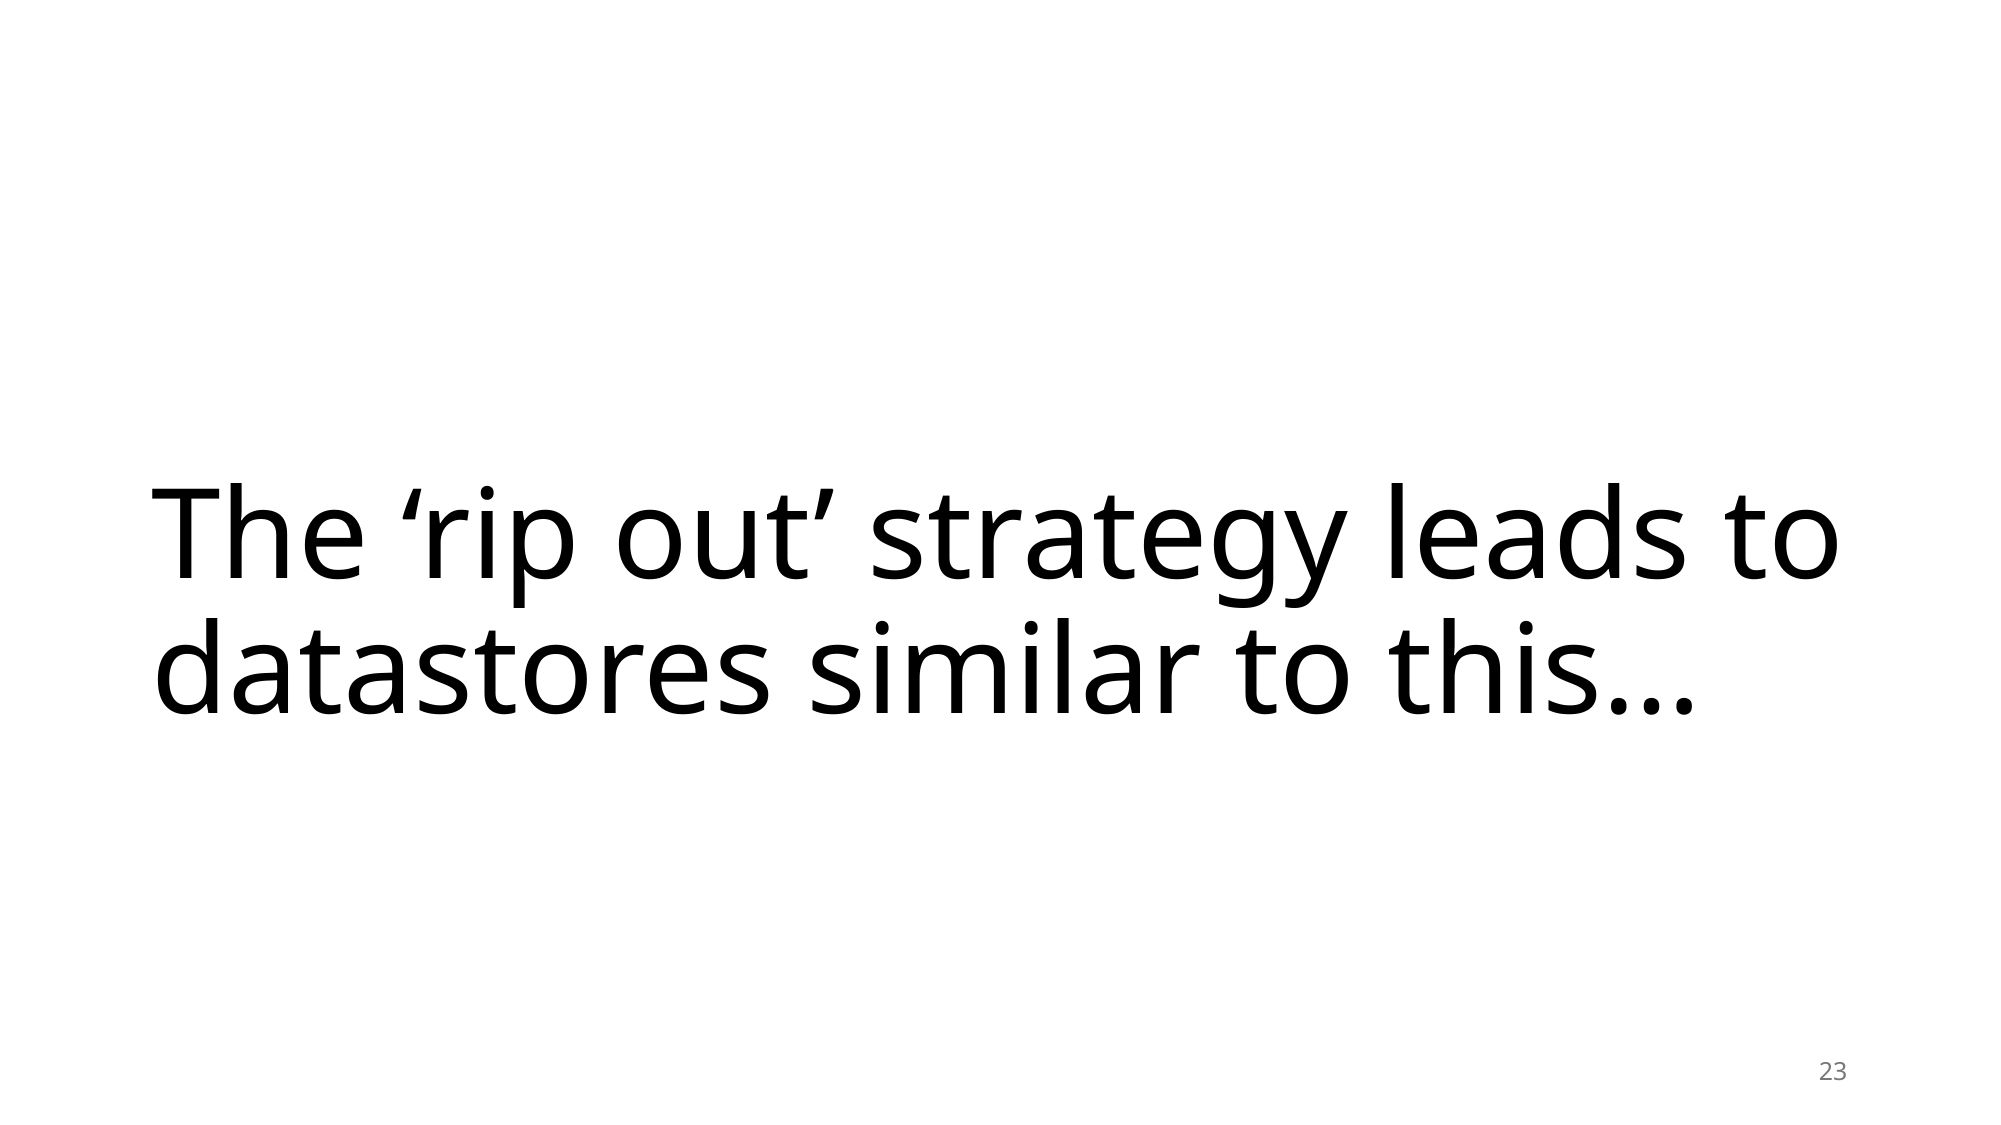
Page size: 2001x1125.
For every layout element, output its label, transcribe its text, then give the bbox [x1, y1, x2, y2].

title The ‘rip out’ strategy leads to datastores similar to this… [136, 280, 1862, 749]
slide_number 23 [1412, 1042, 1863, 1103]
